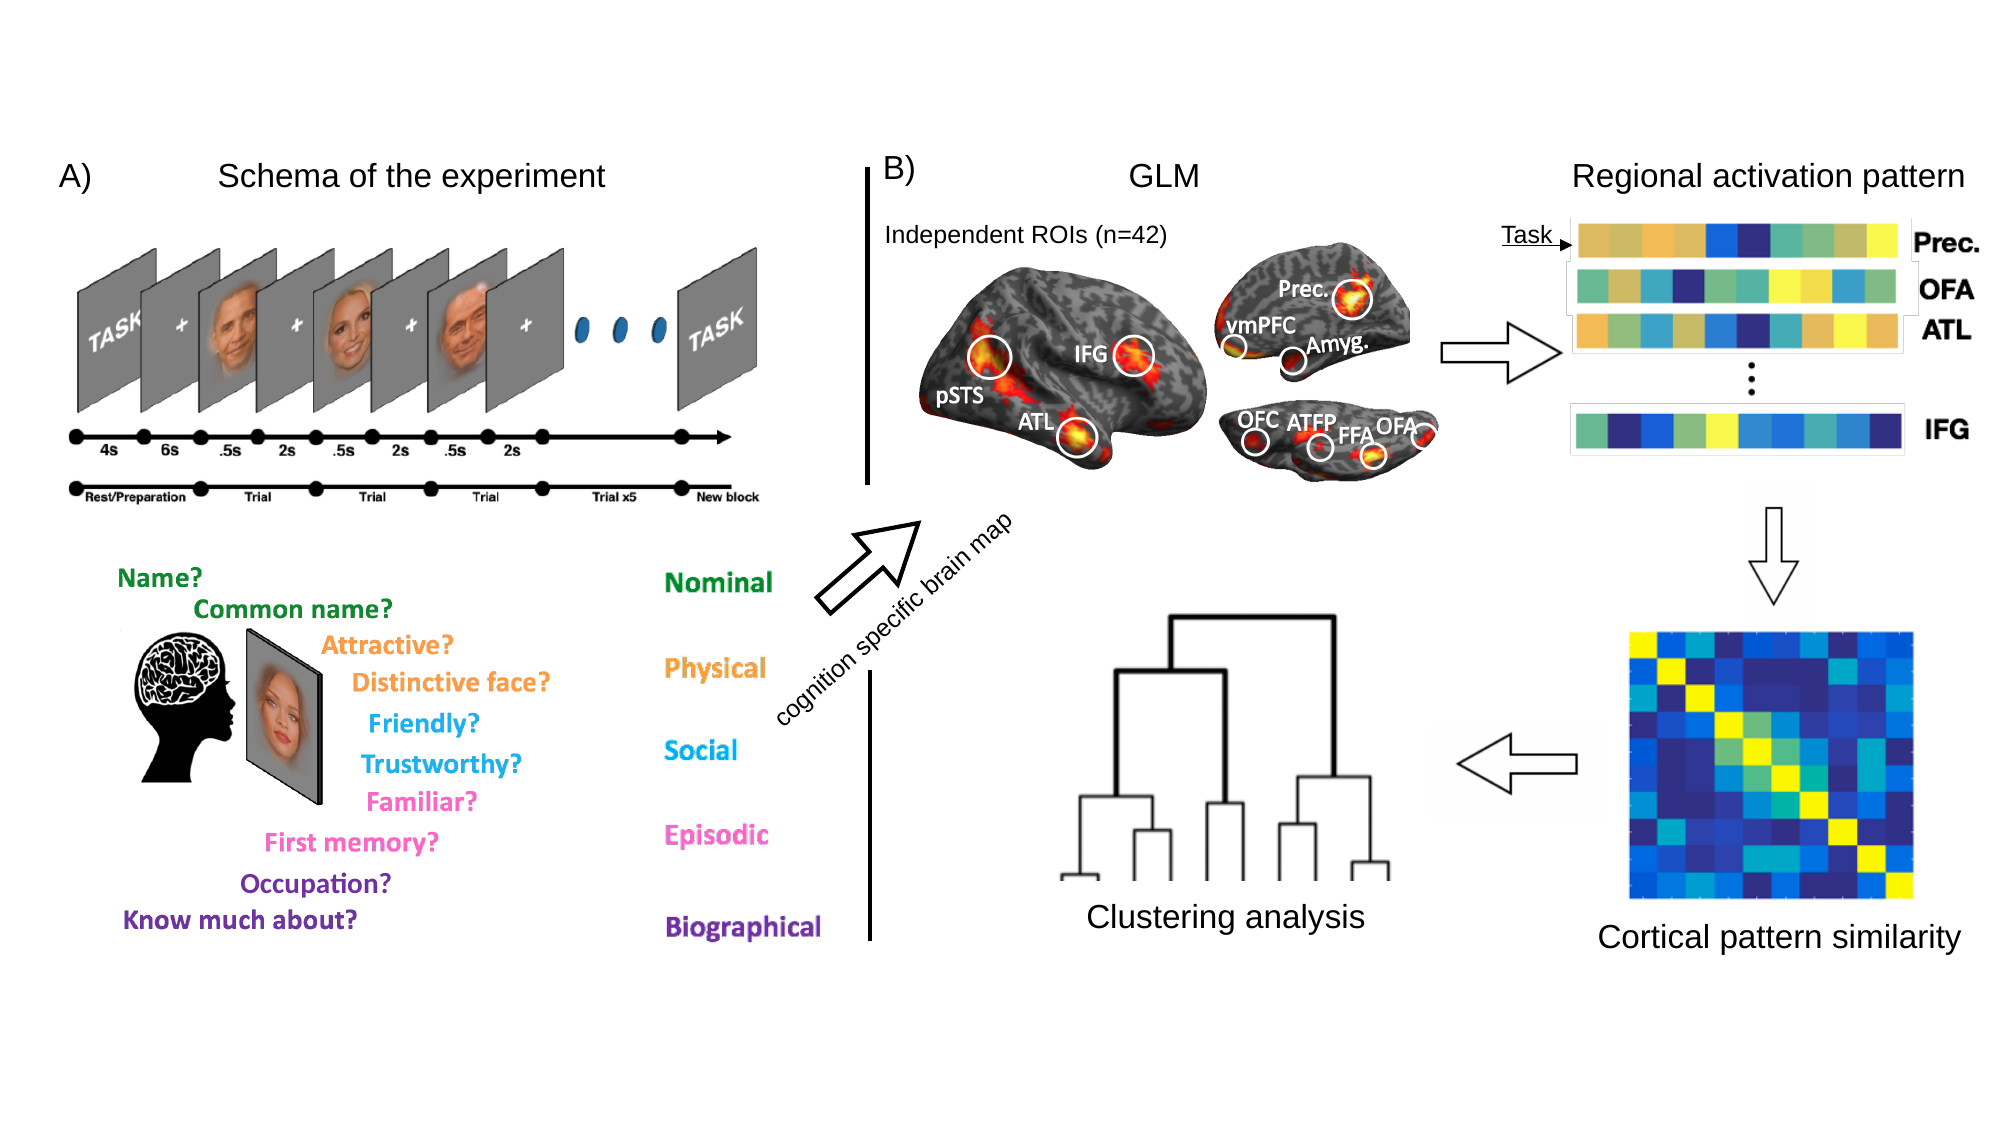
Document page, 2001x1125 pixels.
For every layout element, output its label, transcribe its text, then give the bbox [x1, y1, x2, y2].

text_box Task [1492, 210, 1562, 257]
text_box Independent ROIs (n=42) [876, 209, 1178, 257]
picture [1055, 609, 1608, 881]
text_box Schema of the experiment [209, 145, 615, 202]
text_box Clustering analysis [1077, 886, 1375, 944]
text_box [842, 523, 919, 604]
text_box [49, 228, 803, 517]
picture [645, 554, 842, 963]
picture [96, 535, 598, 955]
text_box GLM [1120, 145, 1209, 202]
text_box Cortical pattern similarity [1589, 906, 1972, 963]
text_box B) [874, 138, 925, 195]
picture [1611, 483, 1928, 906]
text_box cognition specific brain map [842, 487, 1035, 694]
text_box A) [50, 145, 101, 202]
picture [914, 218, 1987, 487]
text_box Regional activation pattern [1563, 145, 1975, 202]
